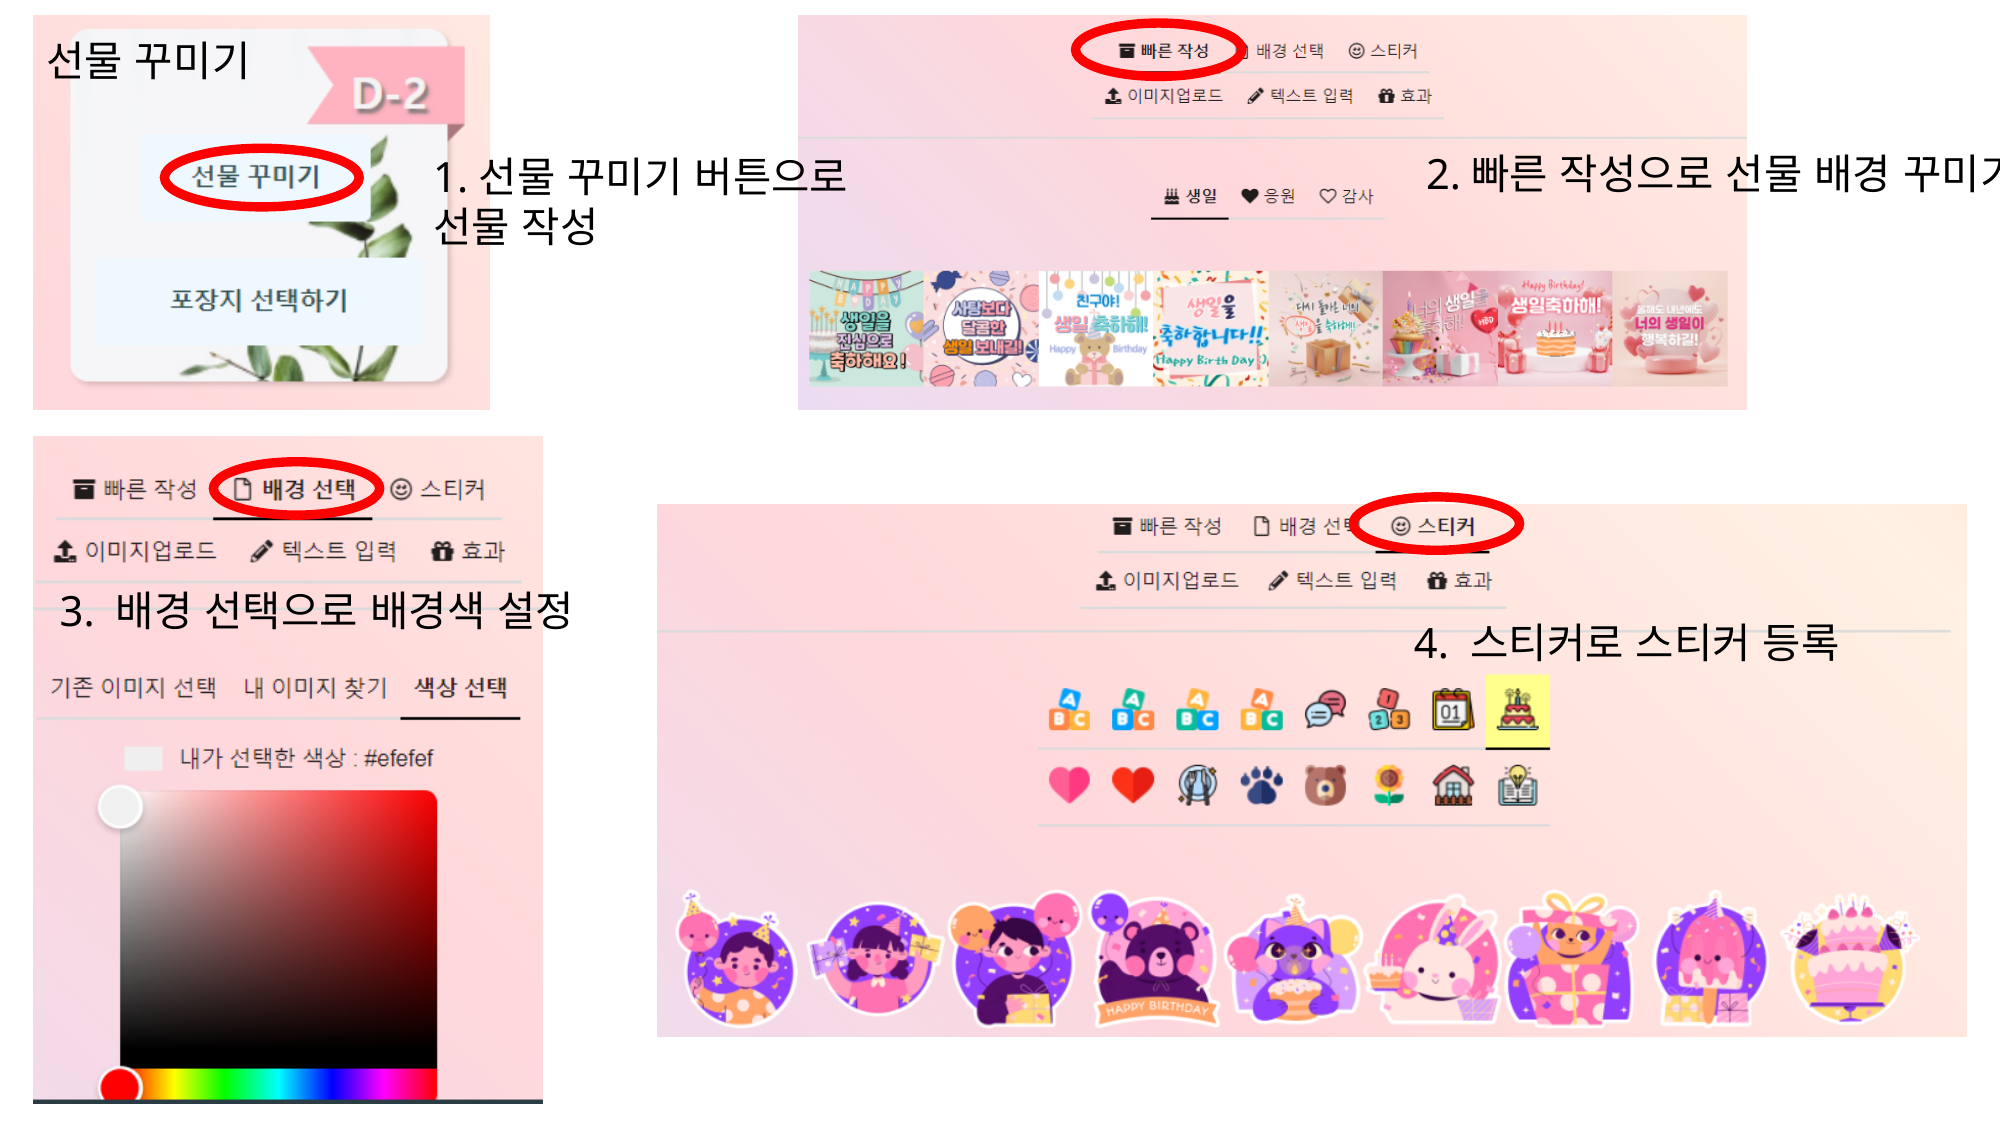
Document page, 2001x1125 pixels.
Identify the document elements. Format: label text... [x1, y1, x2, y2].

picture [33, 15, 490, 410]
picture [656, 504, 1967, 1037]
text_box 2.빠른 작성으로 선물 배경 꾸미기 [1747, 141, 2000, 206]
picture [33, 436, 543, 1105]
text_box [1376, 495, 1497, 504]
picture [798, 15, 1747, 410]
text_box 3. 배경 선택으로 배경색 설정 [542, 576, 590, 642]
text_box 1.선물 꾸미기 버튼으로 선물 작성 [490, 143, 798, 259]
